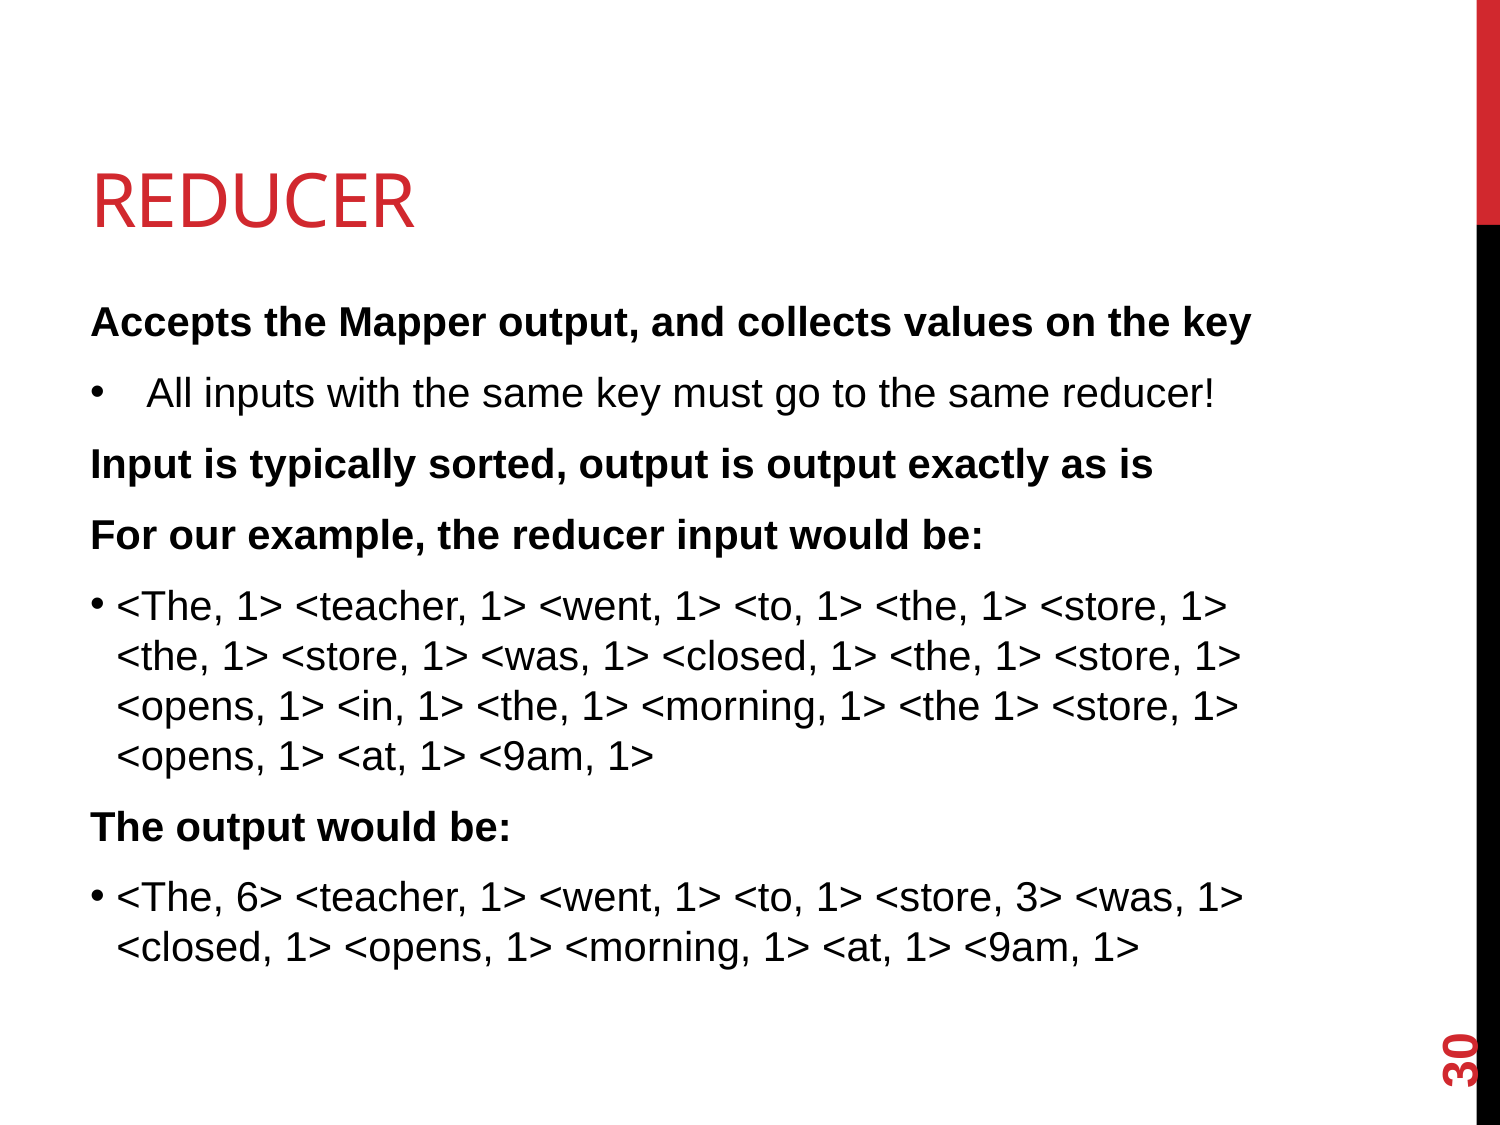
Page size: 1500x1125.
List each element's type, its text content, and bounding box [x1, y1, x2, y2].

list Accepts the Mapper output, and collects values on the key All inputs with the same key must go to the same reducer! Input is typically sorted, output is output exactly as is For our example, the reducer input would be: <The, 1> <teacher, 1> <went, 1> <to, 1> <the, 1> <store, 1> <the, 1> <store, 1> <was, 1> <closed, 1> <the, 1> <store, 1> <opens, 1> <in, 1> <the, 1> <morning, 1> <the 1> <store, 1> <opens, 1> <at, 1> <9am, 1> The output would be: <The, 6> <teacher, 1> <went, 1> <to, 1> <store, 3> <was, 1> <closed, 1> <opens, 1> <morning, 1> <at, 1> <9am, 1> [75, 287, 1325, 1005]
title Reducer [75, 25, 1025, 250]
slide_number 30 [1427, 887, 1488, 1104]
